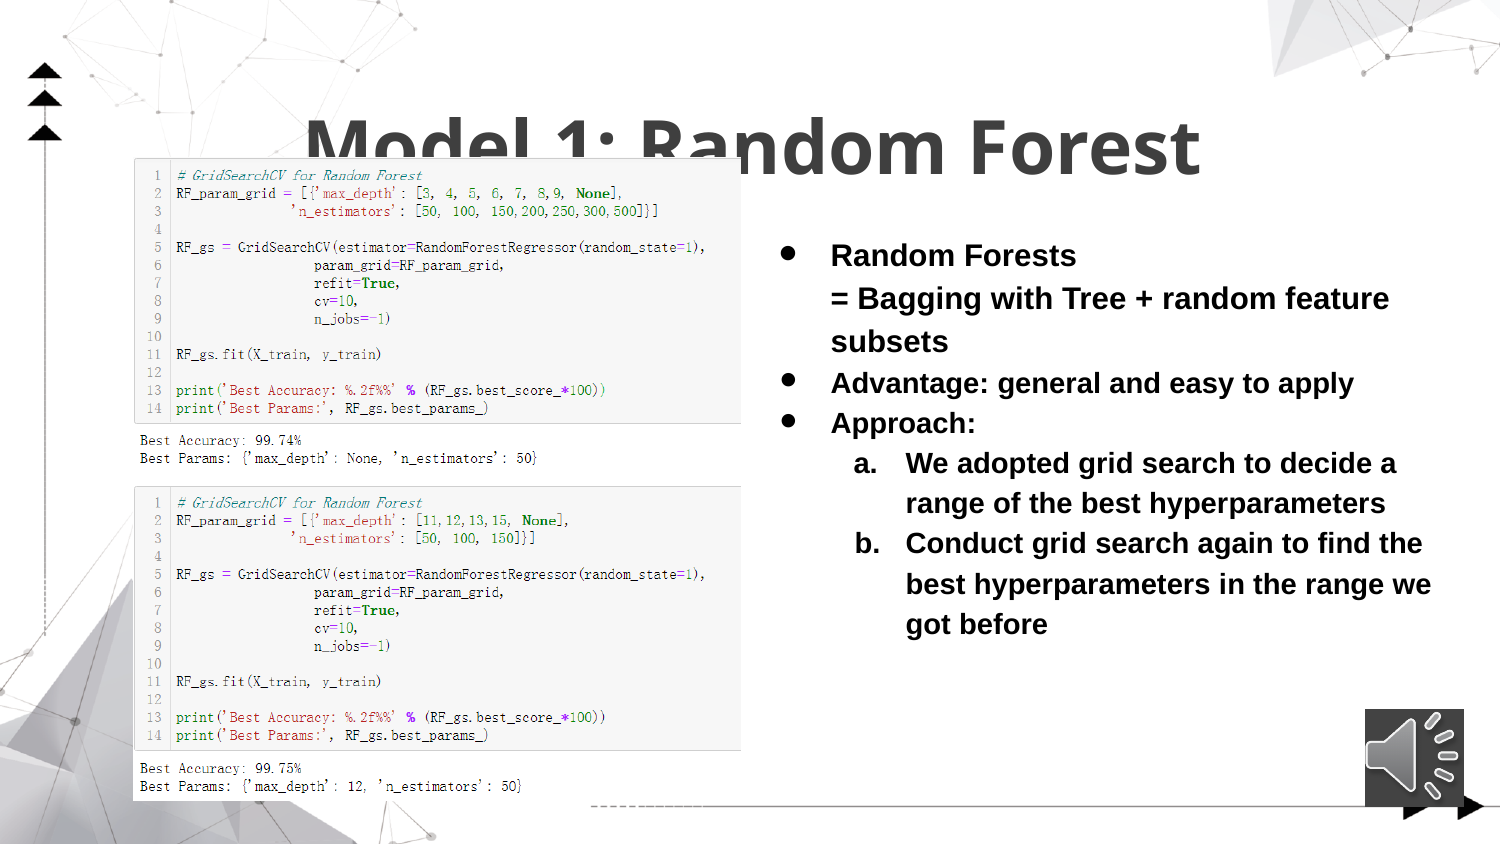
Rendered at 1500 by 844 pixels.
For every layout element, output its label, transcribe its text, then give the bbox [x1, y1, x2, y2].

picture [0, 0, 1500, 844]
text_box Random Forests = Bagging with Tree + random feature subsets Advantage: general and easy to apply Approach: We adopted grid search to decide a range of the best hyperparameters Conduct grid search again to find the best hyperparameters in the range we got before [745, 214, 1481, 661]
text_box Model 1: Random Forest [287, 0, 1439, 91]
